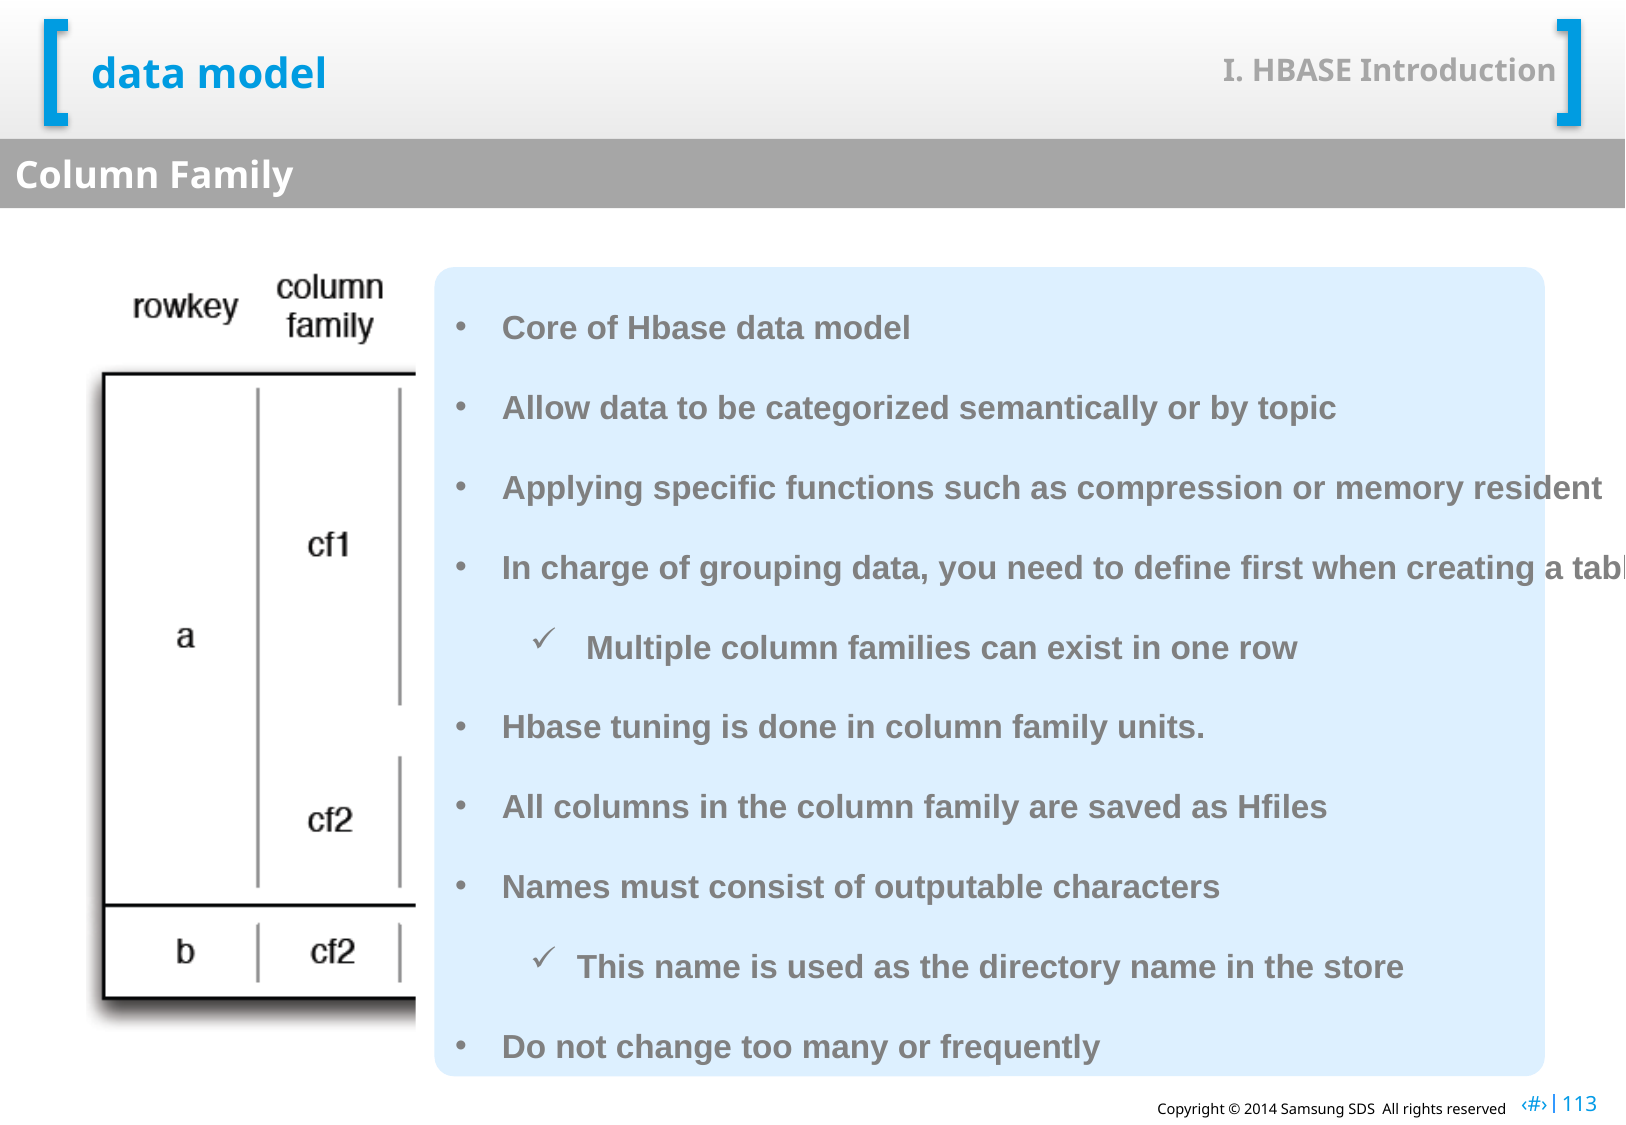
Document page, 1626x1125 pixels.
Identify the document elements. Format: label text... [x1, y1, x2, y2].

picture [85, 255, 416, 1039]
text_box Core of Hbase data model Allow data to be categorized semantically or by topic Applying specific functions such as compression or memory resident In charge of grouping data, you need to define first when creating a table Multiple column families can exist in one row Hbase tuning is done in column family units. All columns in the column family are saved as Hfiles Names must consist of outputable characters This name is used as the directory name in the store Do not change too many or frequently [432, 265, 1547, 1079]
text_box Column Family [0, 137, 1625, 210]
text_box I. HBASE Introduction [1184, 30, 1572, 108]
title data model [90, 33, 1439, 111]
